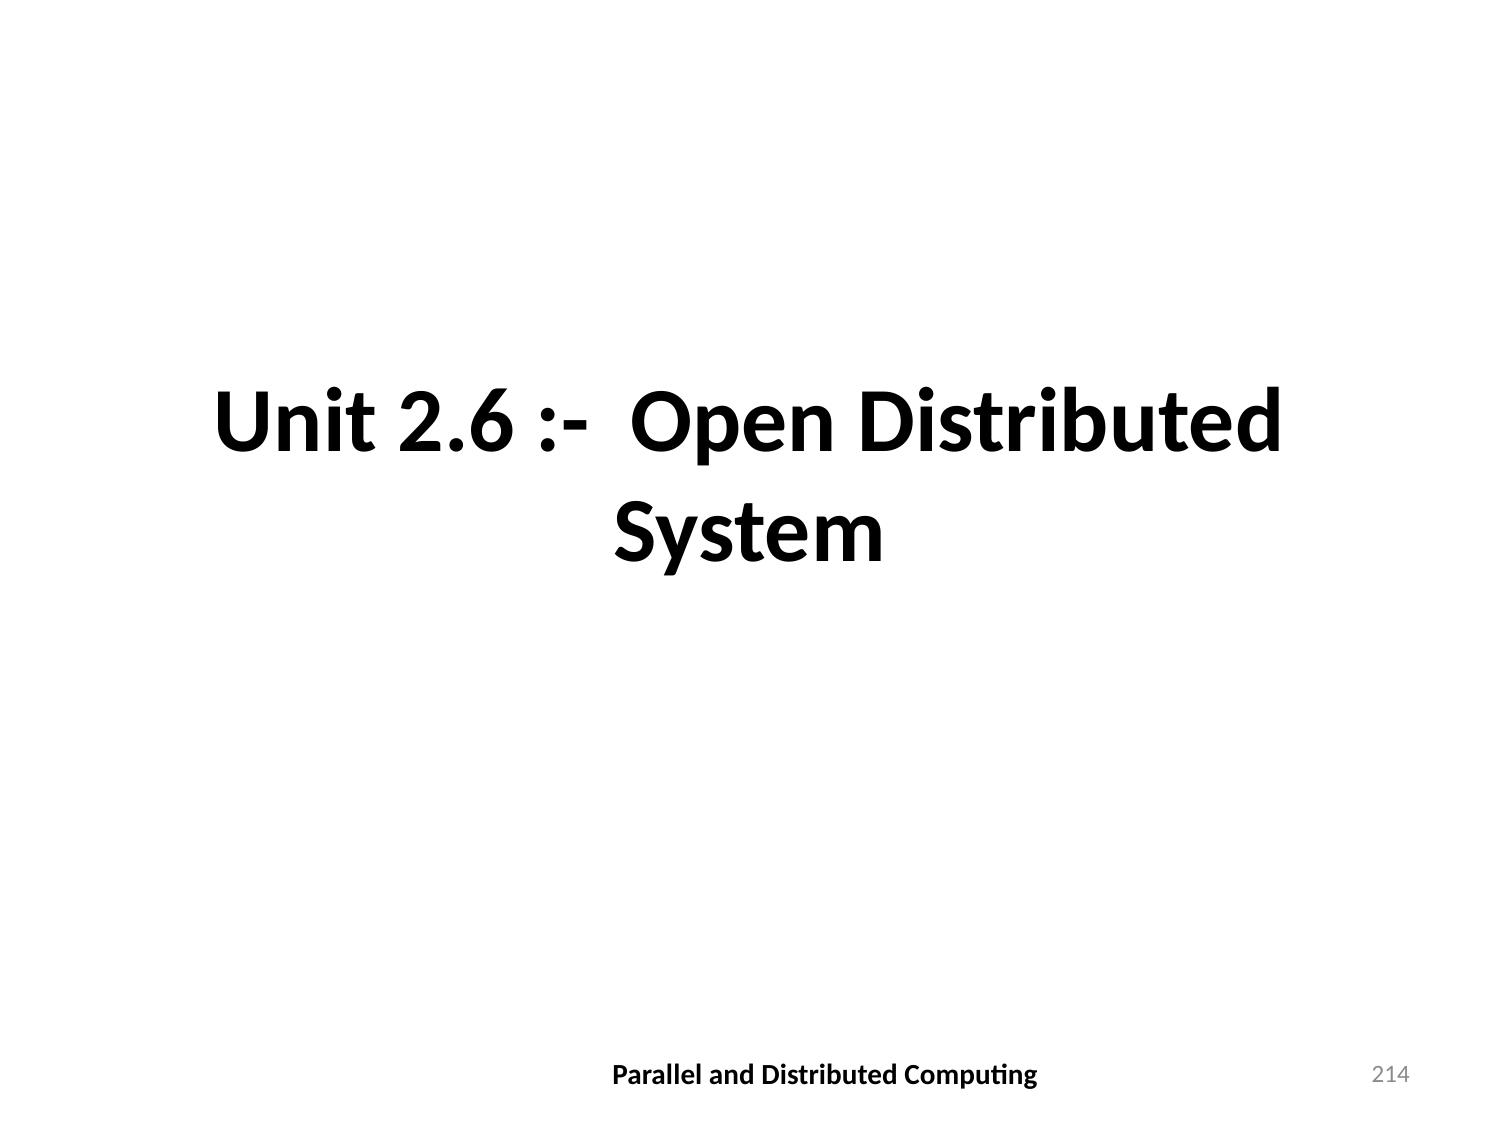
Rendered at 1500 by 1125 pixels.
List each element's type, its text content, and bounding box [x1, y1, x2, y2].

slide_number 214 [1074, 1042, 1425, 1103]
title Unit 2.6 :- Open Distributed System [112, 349, 1388, 591]
footer Parallel and Distributed Computing [512, 1042, 1074, 1103]
